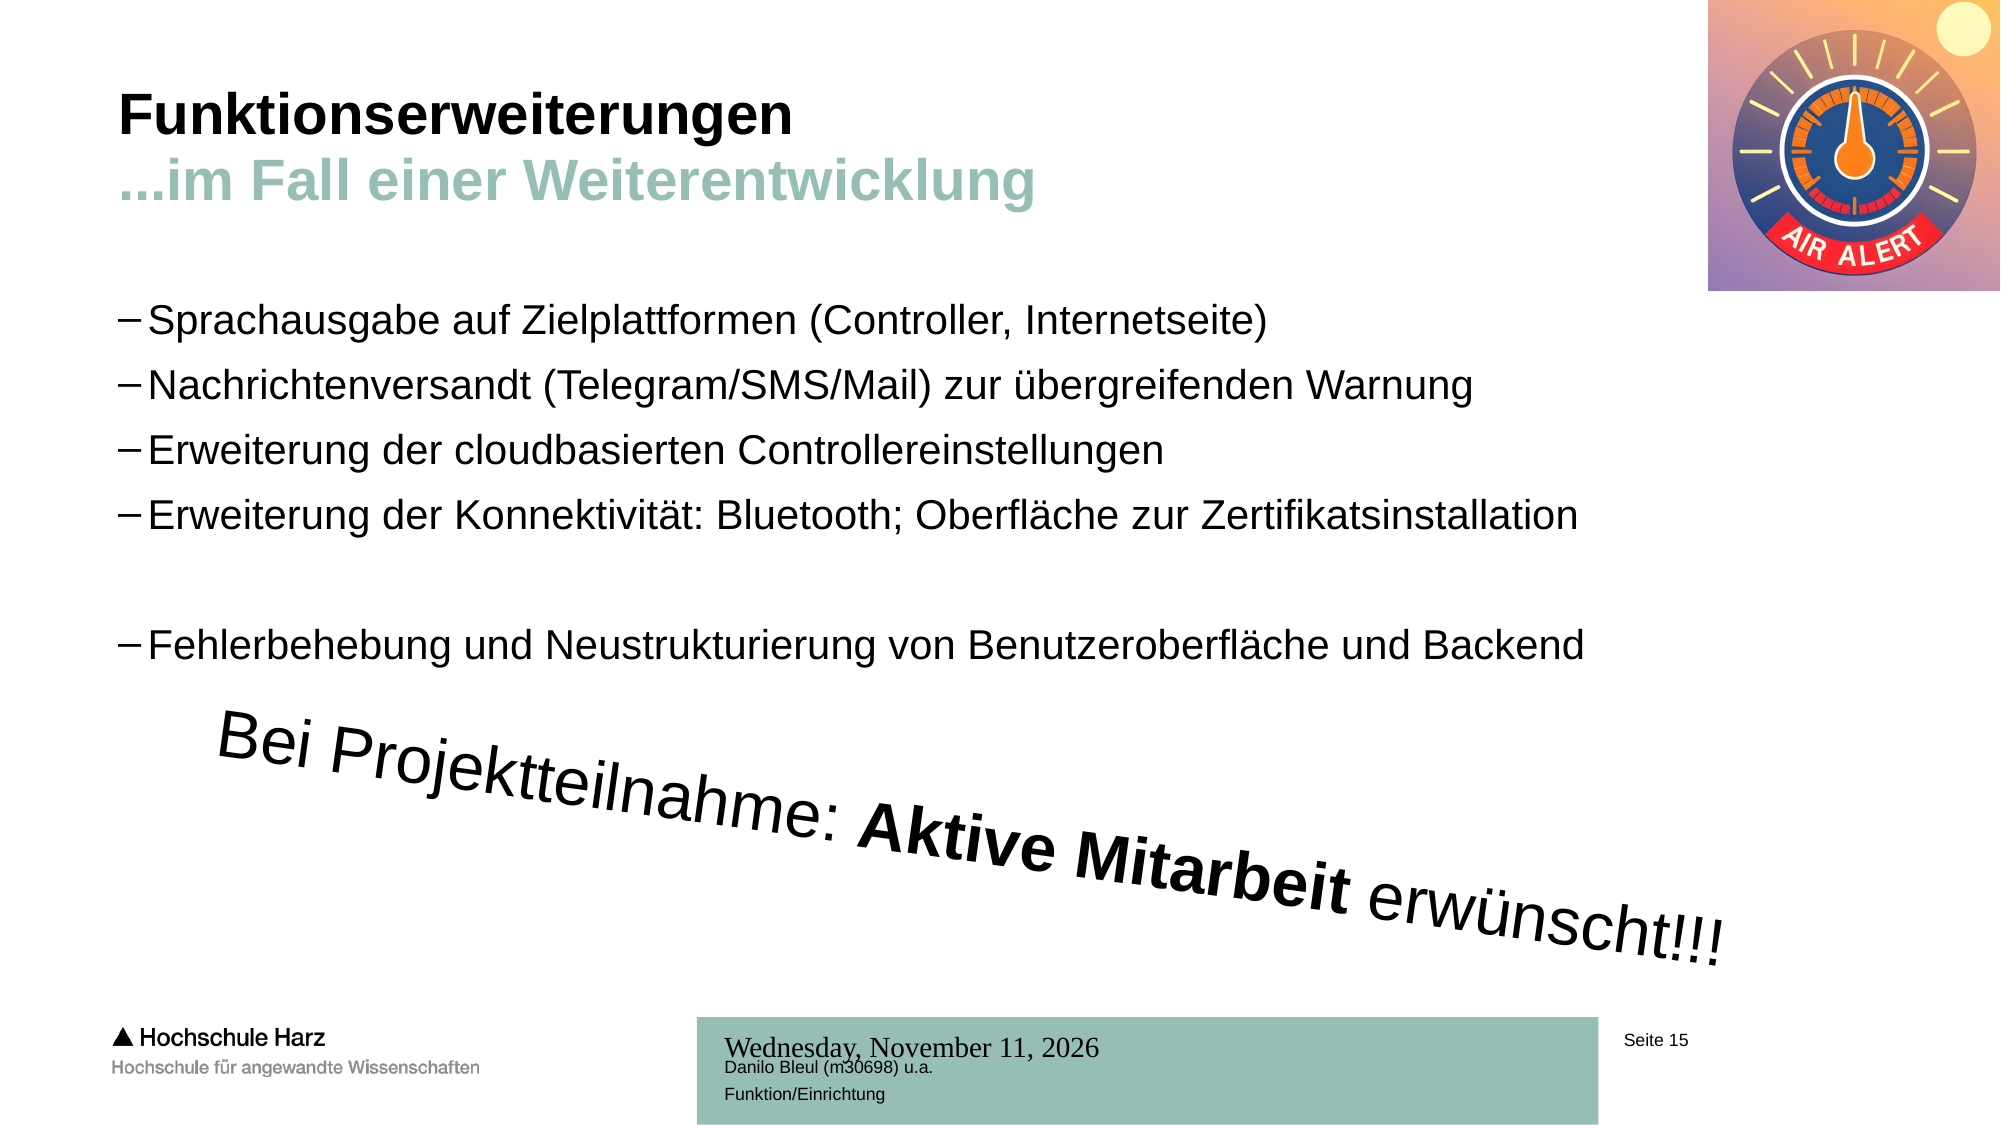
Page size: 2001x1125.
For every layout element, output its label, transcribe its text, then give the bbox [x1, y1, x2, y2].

title Funktionserweiterungen ...im Fall einer Weiterentwicklung [118, 80, 1703, 238]
text_box Bei Projektteilnahme: Aktive Mitarbeit erwünscht!!! [196, 680, 1824, 1002]
list Sprachausgabe auf Zielplattformen (Controller, Internetseite) Nachrichtenversandt (Telegram/SMS/Mail) zur übergreifenden Warnung Erweiterung der cloudbasierten Controllereinstellungen Erweiterung der Konnektivität: Bluetooth; Oberfläche zur Zertifikatsinstallation Fehlerbehebung und Neustrukturierung von Benutzeroberfläche und Backend [118, 277, 1874, 929]
footer Danilo Bleul (m30698) u.a. [724, 1055, 1575, 1079]
slide_number [724, 1028, 1575, 1053]
picture [1708, 0, 2000, 292]
